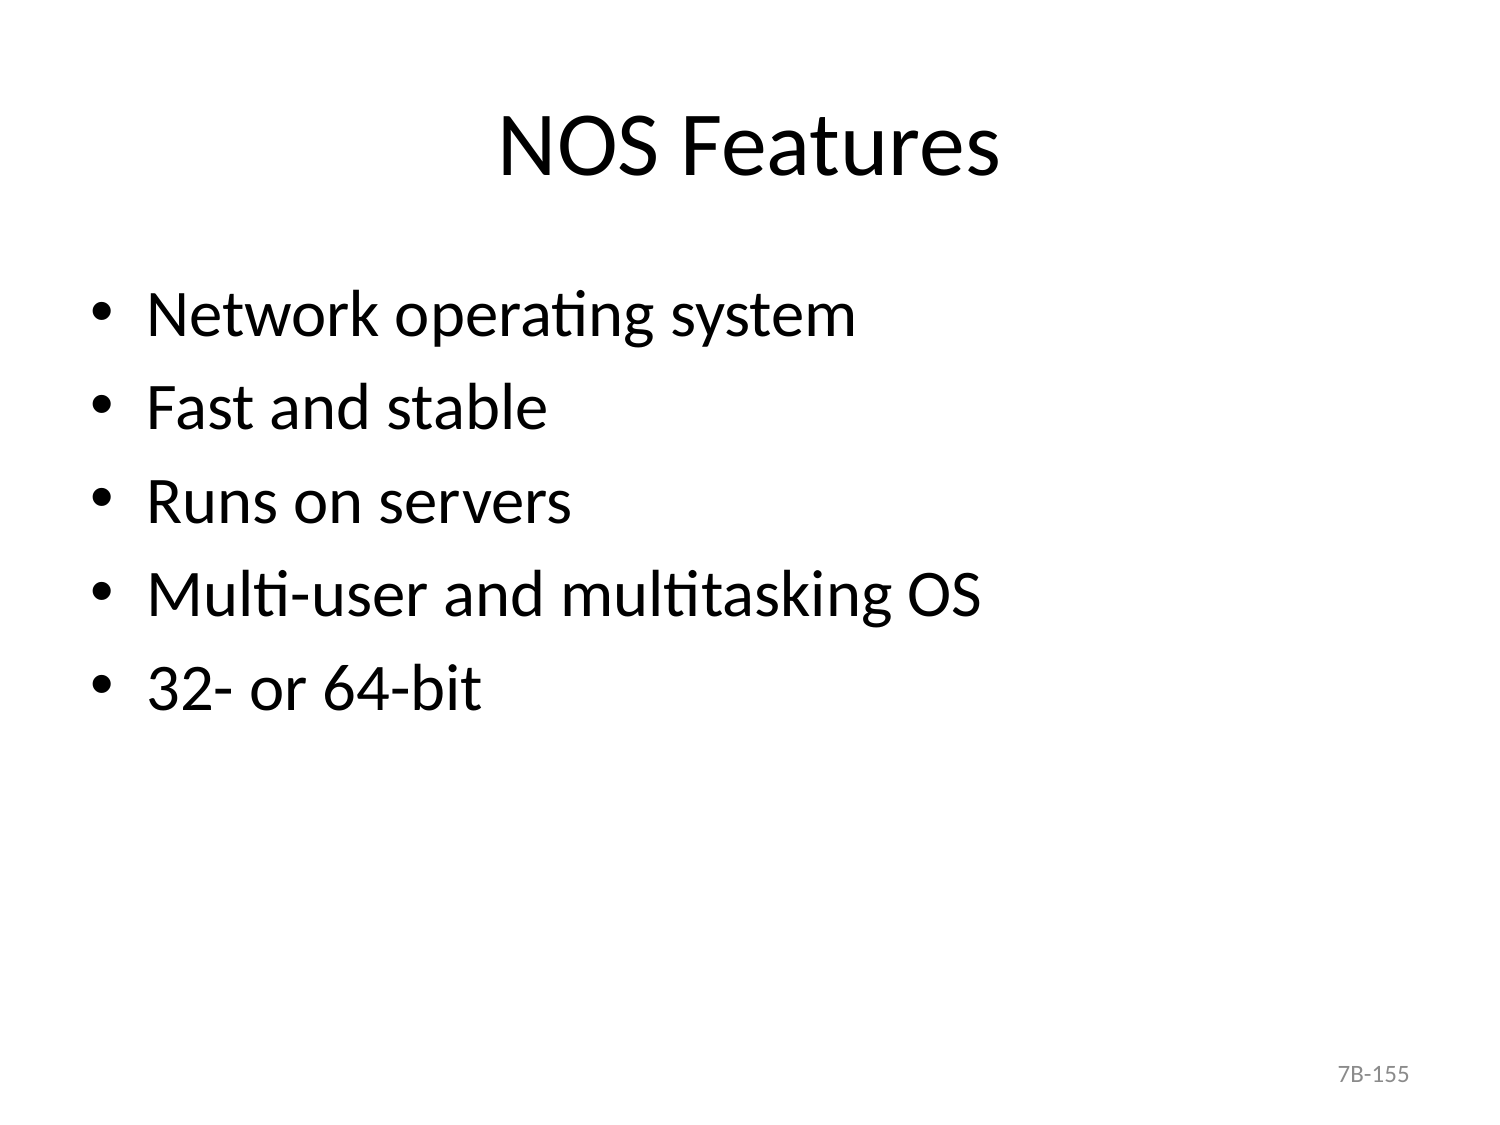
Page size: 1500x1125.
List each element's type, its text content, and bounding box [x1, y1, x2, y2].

title NOS Features [75, 45, 1425, 233]
list Network operating system Fast and stable Runs on servers Multi-user and multitasking OS 32- or 64-bit [75, 262, 1425, 1005]
slide_number 7B-155 [1074, 1042, 1425, 1103]
